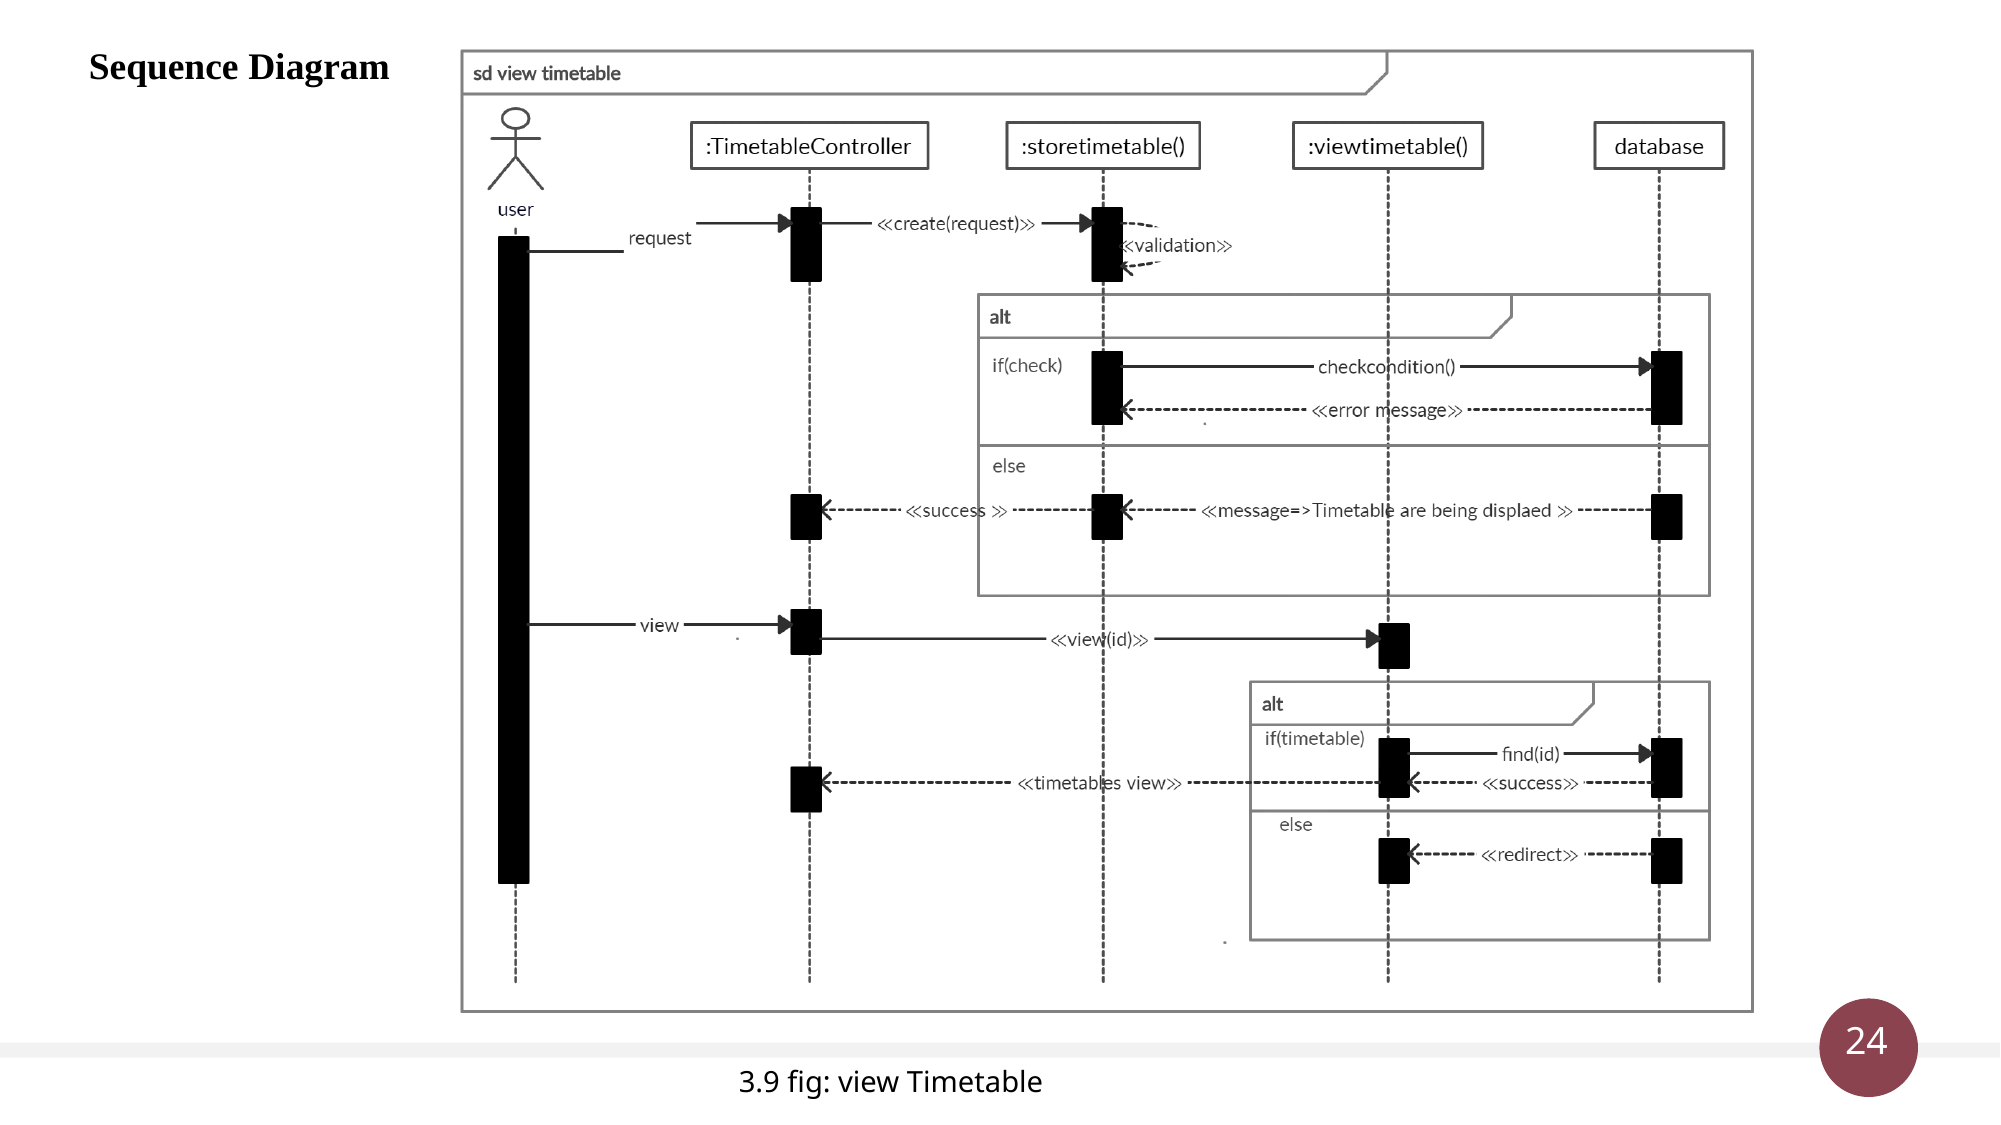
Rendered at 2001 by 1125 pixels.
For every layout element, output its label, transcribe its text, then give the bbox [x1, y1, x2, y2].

picture [433, 22, 1781, 1040]
text_box Sequence Diagram [64, 34, 406, 95]
text_box 24 [1830, 1009, 1903, 1070]
text_box 3.9 fig: view Timetable [723, 1056, 1059, 1106]
